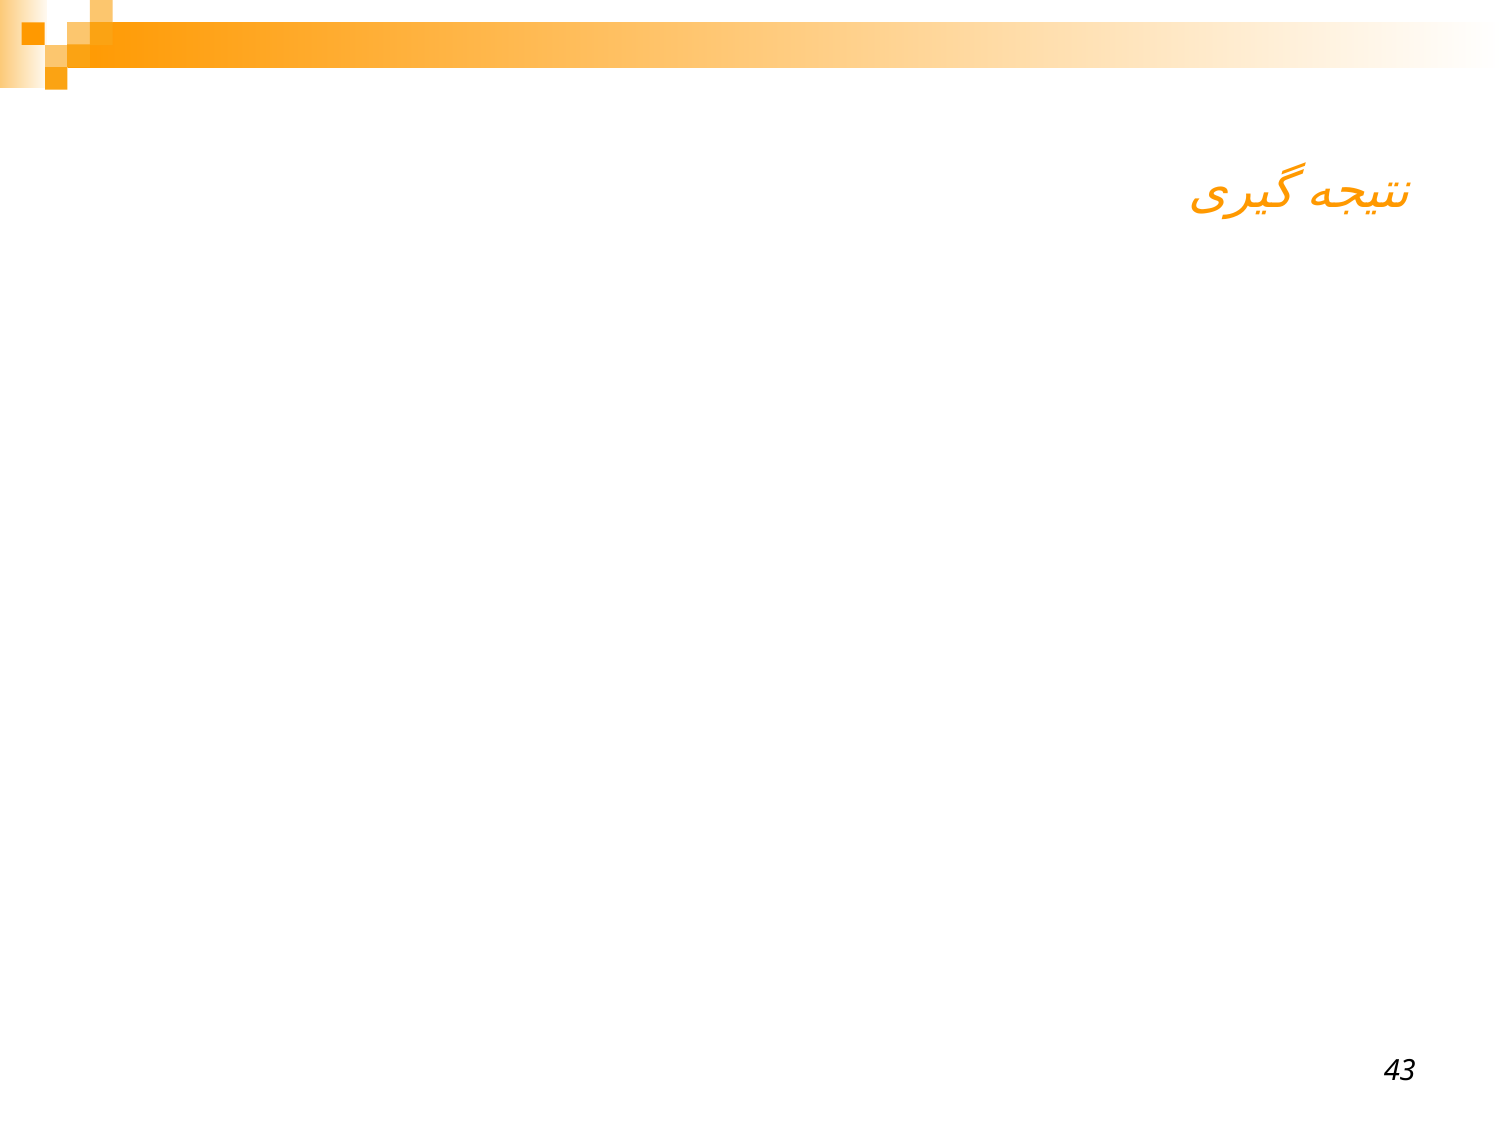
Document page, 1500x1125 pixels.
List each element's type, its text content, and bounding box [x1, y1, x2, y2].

title نتیجه گیری [75, 75, 1425, 300]
slide_number 43 [1080, 1023, 1431, 1099]
